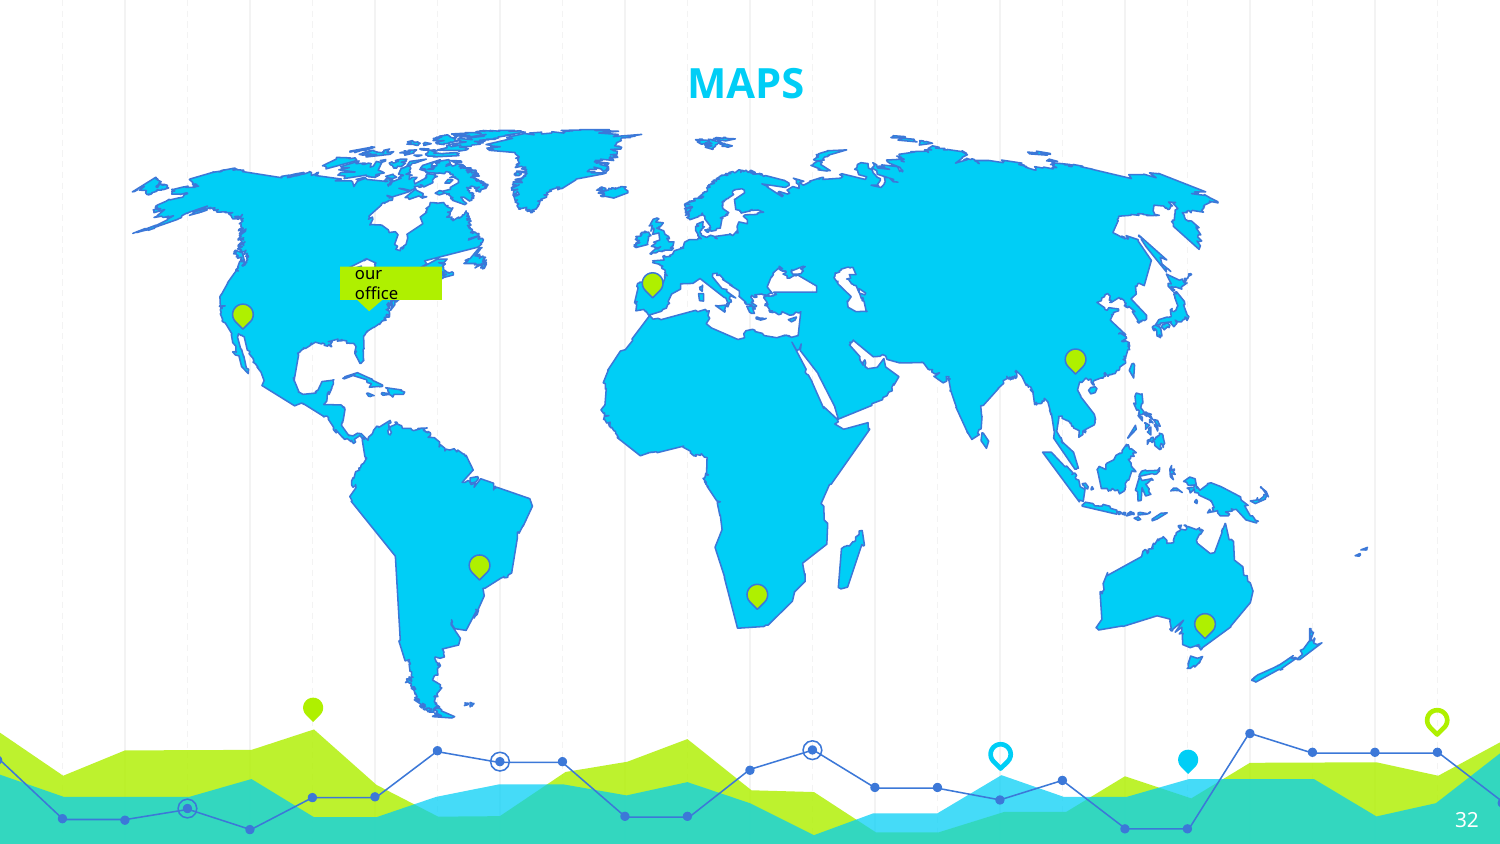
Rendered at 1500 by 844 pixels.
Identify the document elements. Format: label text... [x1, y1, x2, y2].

text_box our office [340, 266, 442, 312]
text_box [600, 145, 1219, 629]
text_box [1183, 477, 1259, 523]
title MAPS [171, 4, 1320, 122]
slide_number ‹#› [1403, 791, 1494, 844]
text_box [132, 157, 533, 718]
text_box [399, 149, 417, 156]
text_box [232, 304, 254, 330]
text_box [419, 129, 642, 213]
text_box [695, 137, 736, 150]
text_box [1251, 628, 1322, 683]
text_box [406, 140, 421, 146]
text_box [469, 554, 490, 580]
text_box [642, 272, 664, 298]
text_box [919, 140, 933, 146]
text_box [349, 146, 394, 157]
text_box [1096, 523, 1254, 650]
text_box [890, 135, 918, 142]
text_box [1065, 349, 1086, 375]
text_box [1194, 613, 1216, 639]
text_box [1250, 486, 1269, 504]
text_box [1187, 656, 1203, 669]
text_box [746, 584, 768, 610]
